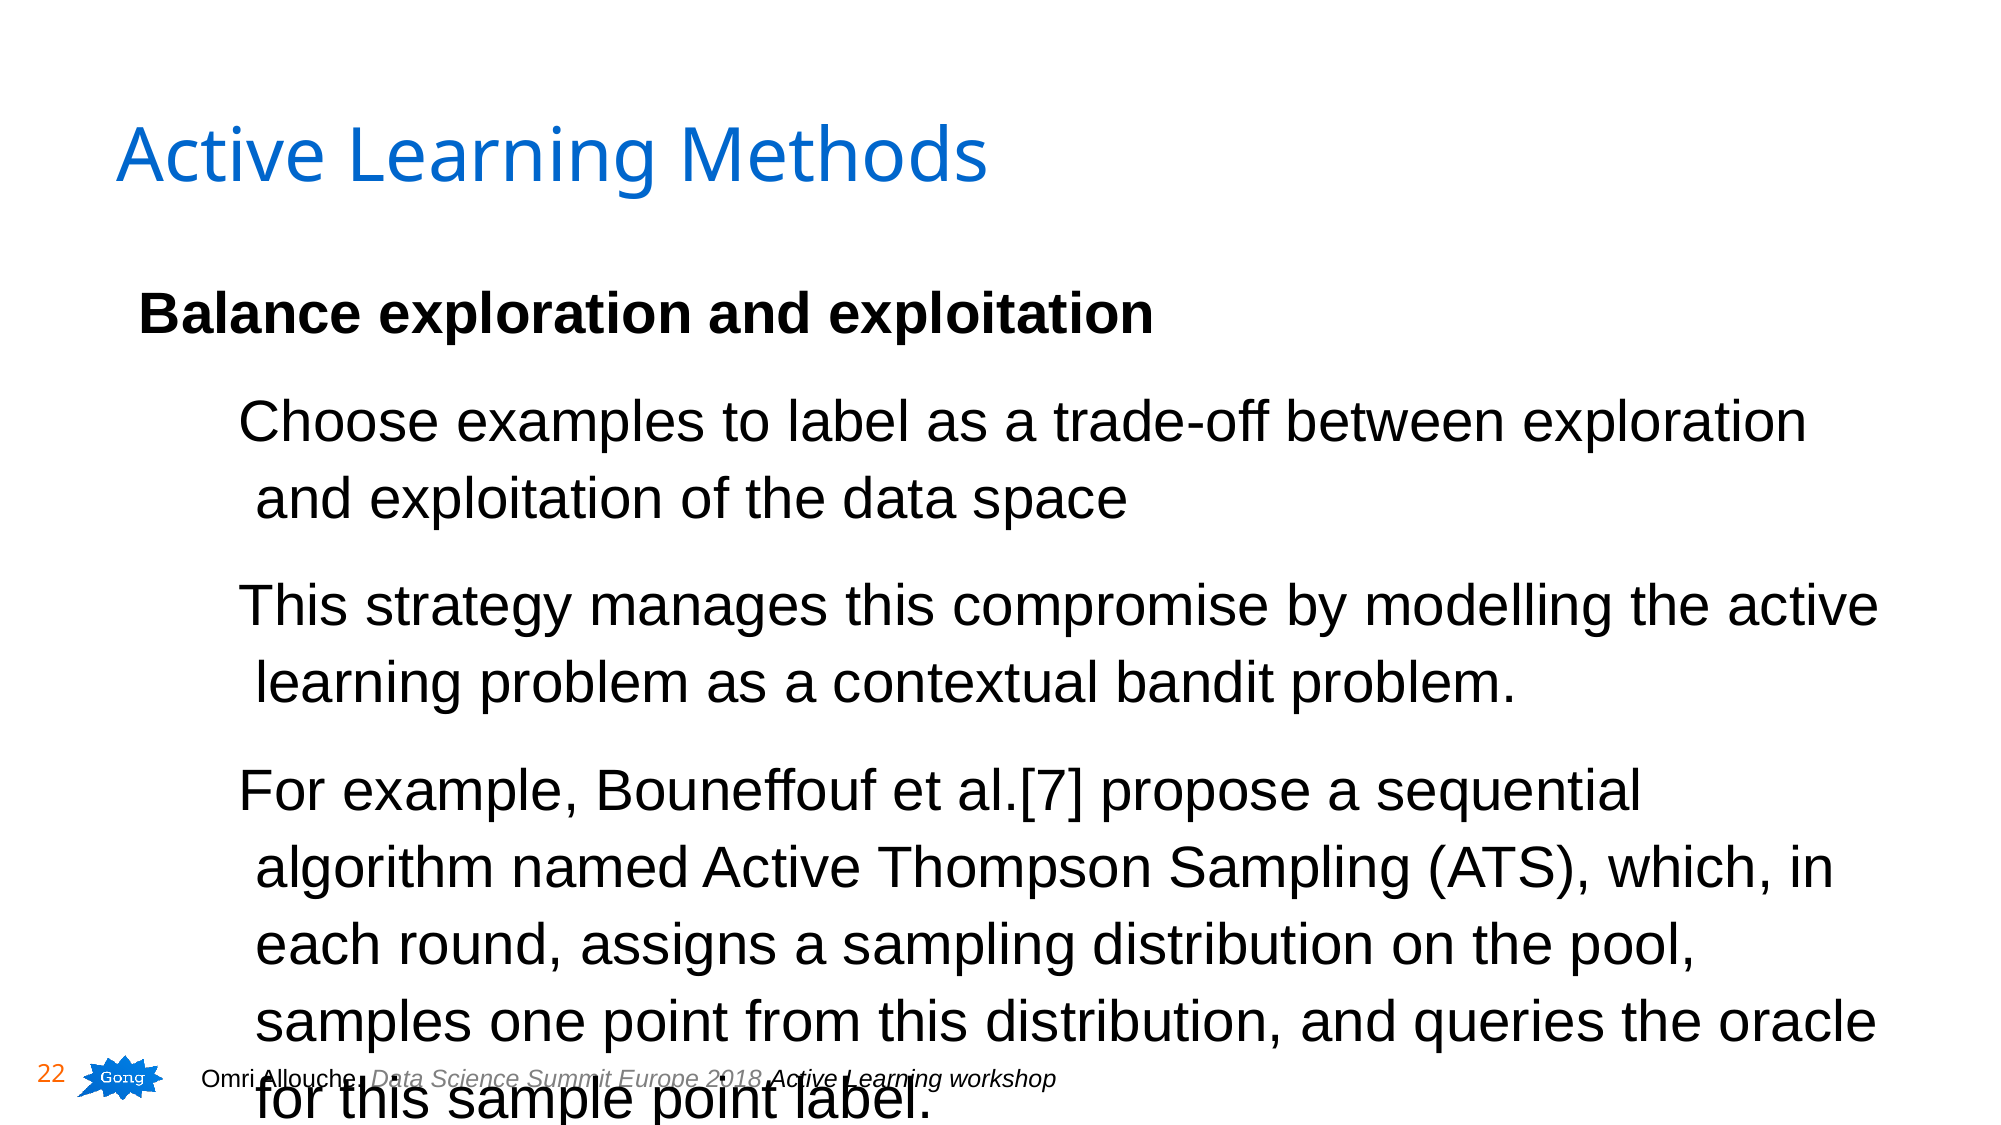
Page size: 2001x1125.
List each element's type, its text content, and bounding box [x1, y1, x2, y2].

title Active Learning Methods [99, 90, 1900, 212]
picture [77, 1055, 163, 1100]
list Balance exploration and exploitation Choose examples to label as a trade-off between exploration and exploitation of the data space This strategy manages this compromise by modelling the active learning problem as a contextual bandit problem. For example, Bouneffouf et al.[7] propose a sequential algorithm named Active Thompson Sampling (ATS), which, in each round, assigns a sampling distribution on the pool, samples one point from this distribution, and queries the oracle for this sample point label. [99, 252, 1900, 998]
